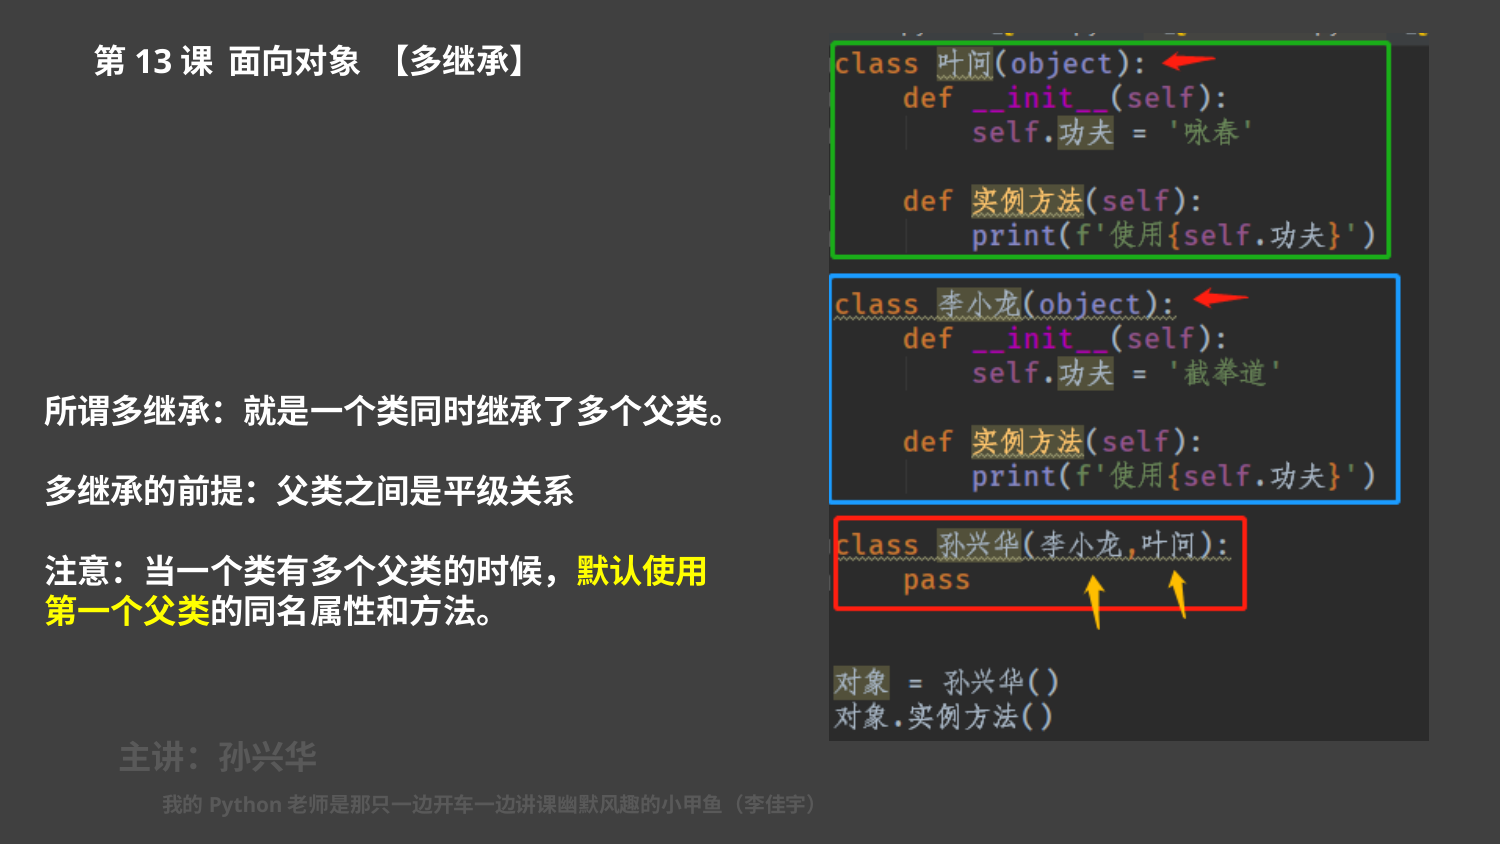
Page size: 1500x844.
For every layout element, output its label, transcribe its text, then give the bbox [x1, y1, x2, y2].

text_box 所谓多继承：就是一个类同时继承了多个父类。 多继承的前提：父类之间是平级关系 注意：当一个类有多个父类的时候，默认使用第一个父类的同名属性和方法。 [29, 383, 733, 638]
text_box 第13课 面向对象 【多继承】 [74, 33, 561, 89]
picture [829, 32, 1429, 742]
